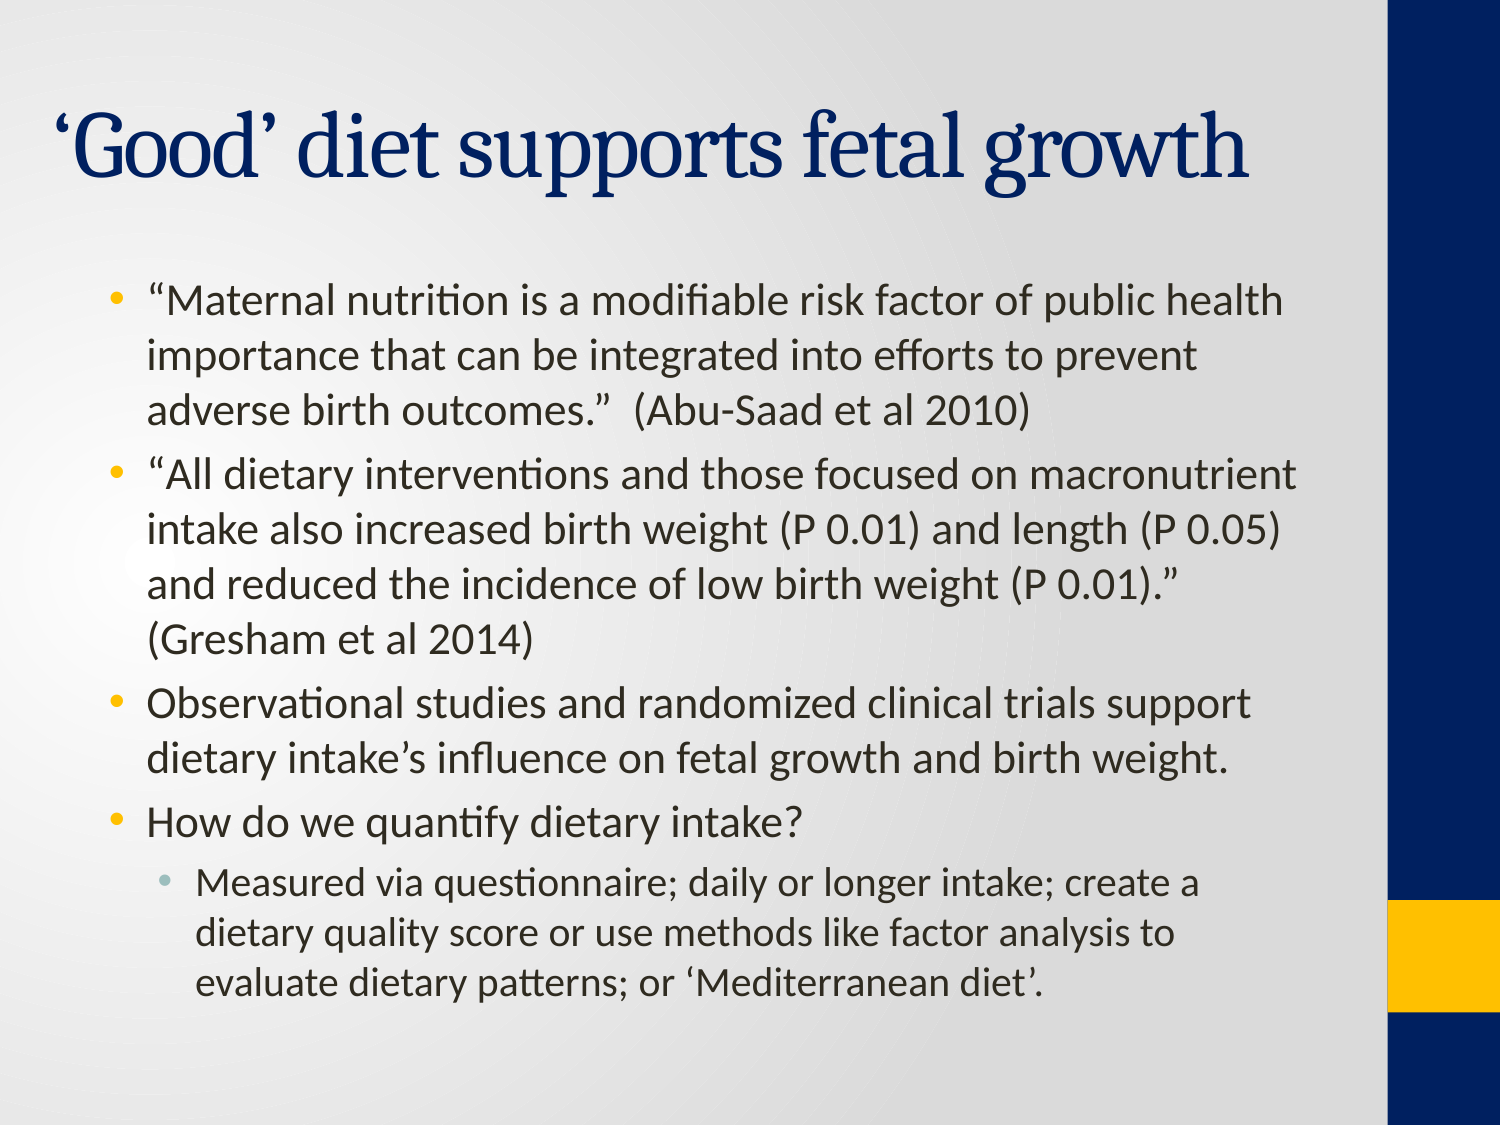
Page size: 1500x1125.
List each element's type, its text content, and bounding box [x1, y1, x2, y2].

title ‘Good’ diet supports fetal growth [37, 45, 1350, 233]
list “Maternal nutrition is a modifiable risk factor of public health importance that can be integrated into efforts to prevent adverse birth outcomes.” (Abu-Saad et al 2010) “All dietary interventions and those focused on macronutrient intake also increased birth weight (P 0.01) and length (P 0.05) and reduced the incidence of low birth weight (P 0.01).” (Gresham et al 2014) Observational studies and randomized clinical trials support dietary intake’s influence on fetal growth and birth weight. How do we quantify dietary intake? Measured via questionnaire; daily or longer intake; create a dietary quality score or use methods like factor analysis to evaluate dietary patterns; or ‘Mediterranean diet’. [75, 262, 1325, 1050]
